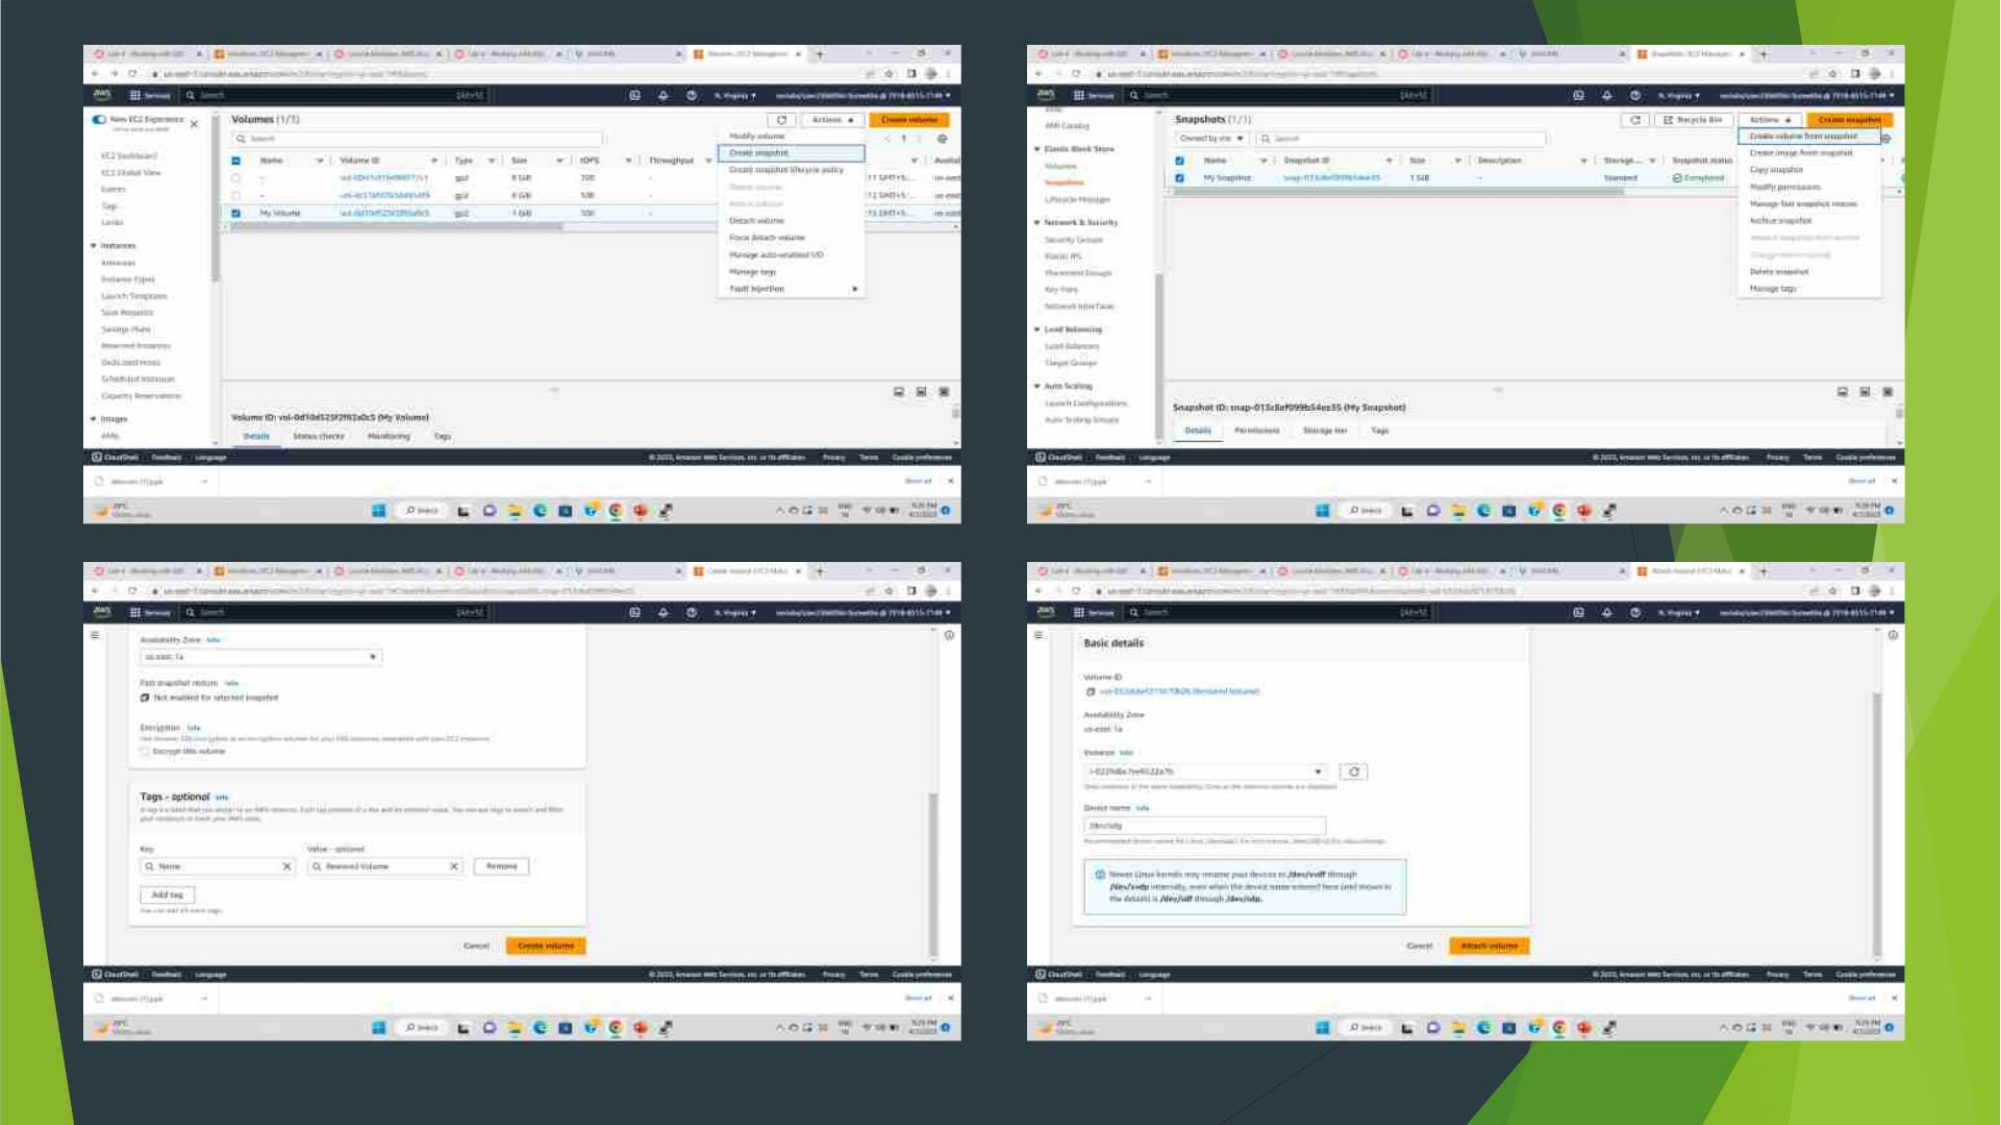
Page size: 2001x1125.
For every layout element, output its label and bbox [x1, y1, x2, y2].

text_box [0, 0, 2000, 1125]
